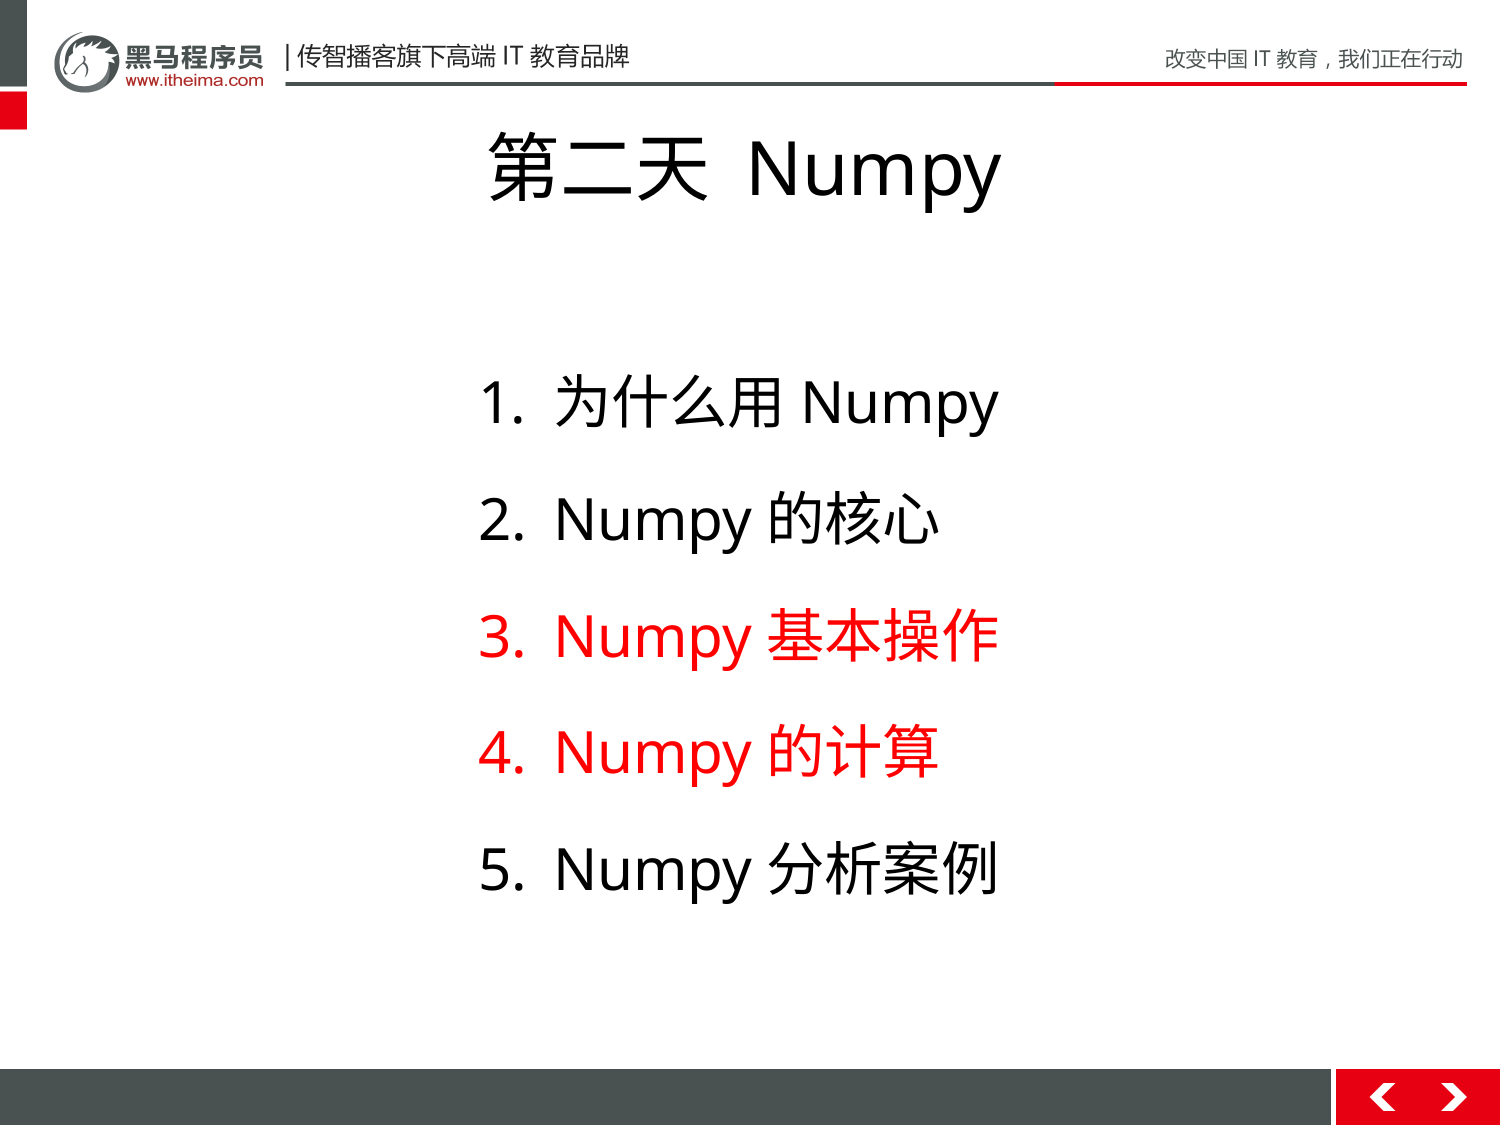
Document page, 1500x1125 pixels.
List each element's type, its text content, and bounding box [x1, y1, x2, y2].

list 为什么用Numpy Numpy的核心 Numpy基本操作 Numpy的计算 Numpy分析案例 [463, 322, 1304, 934]
picture [0, 0, 1500, 1125]
title 第二天 Numpy [68, 102, 1419, 219]
